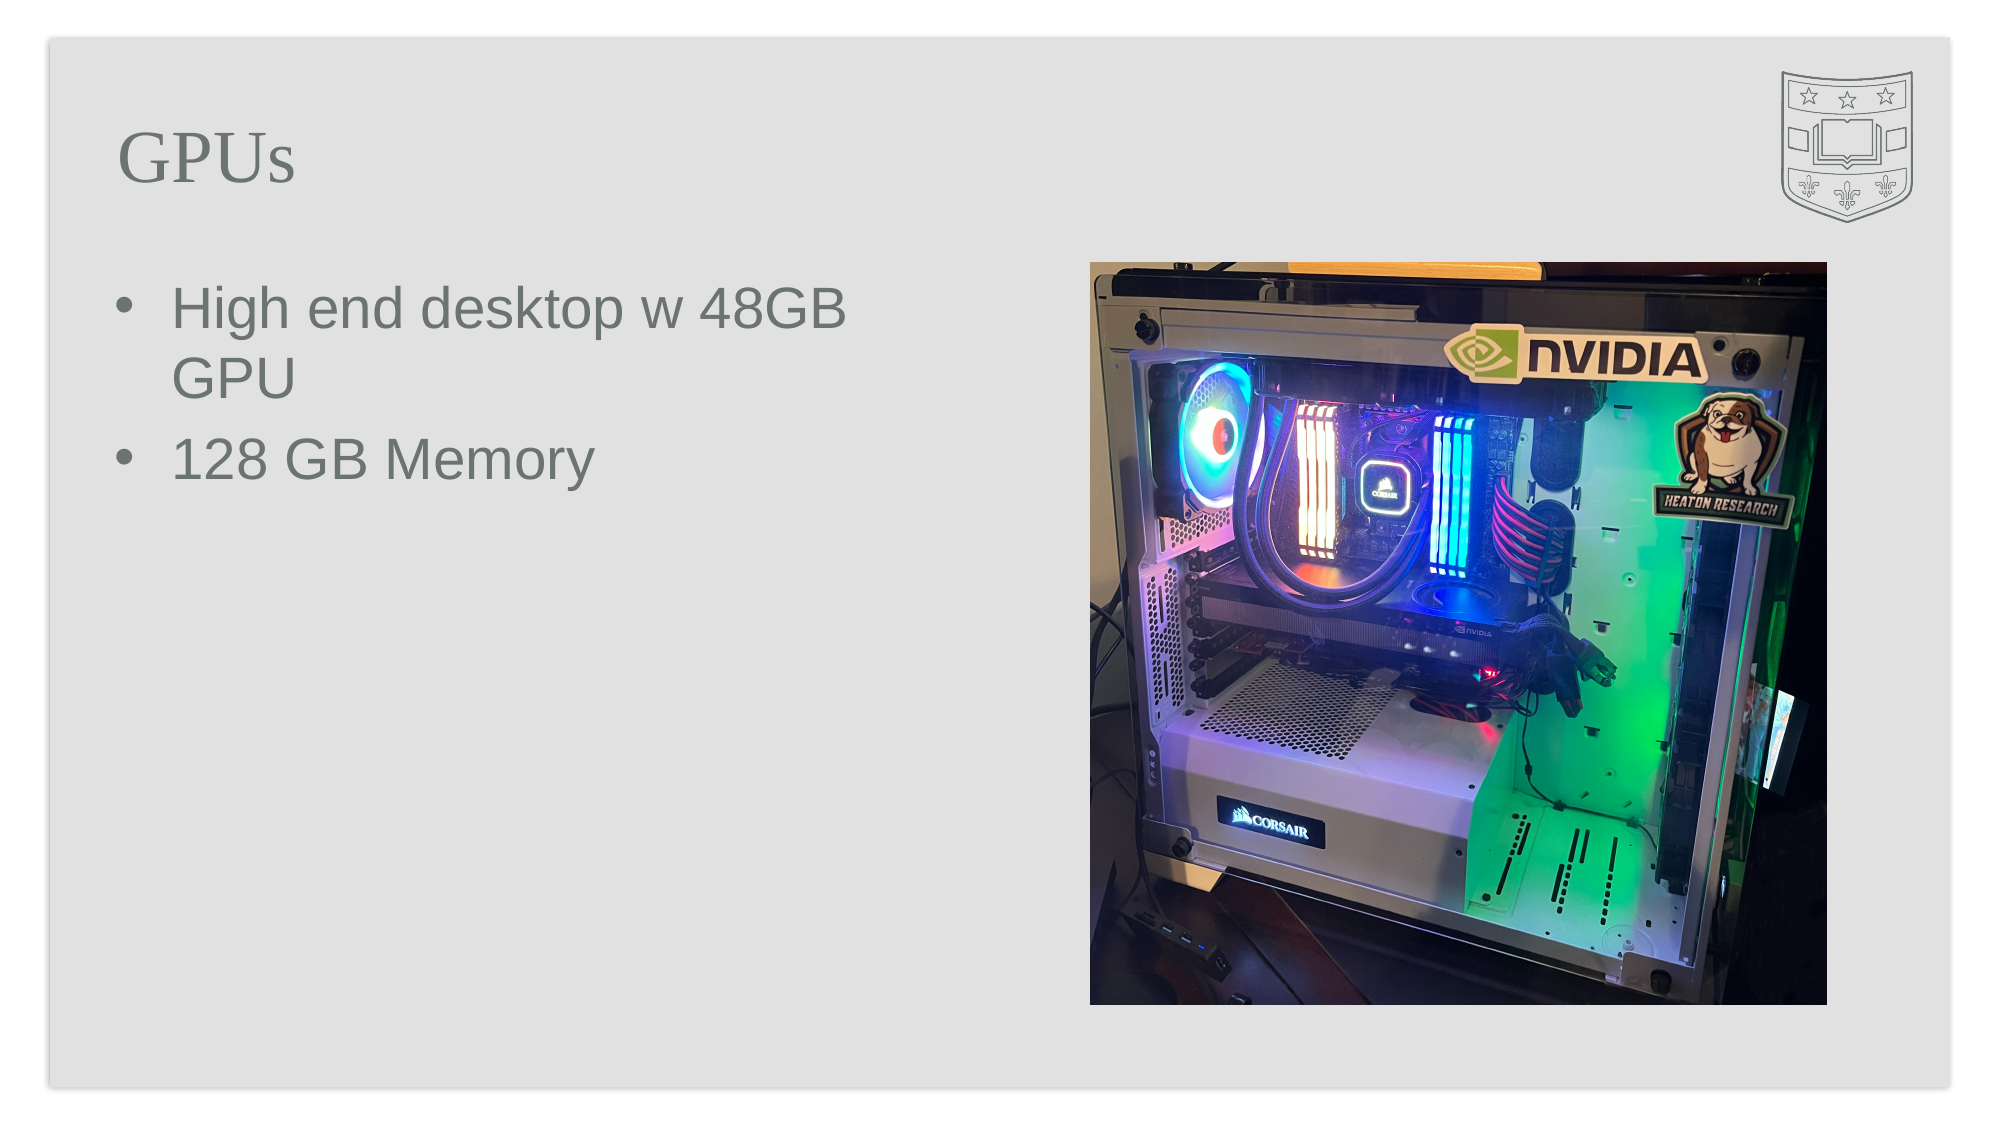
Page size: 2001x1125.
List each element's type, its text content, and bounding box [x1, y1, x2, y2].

title GPUs [102, 71, 1686, 233]
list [1090, 262, 1827, 1006]
picture [1781, 71, 1913, 223]
list High end desktop w 48GB GPU 128 GB Memory [99, 262, 984, 1005]
